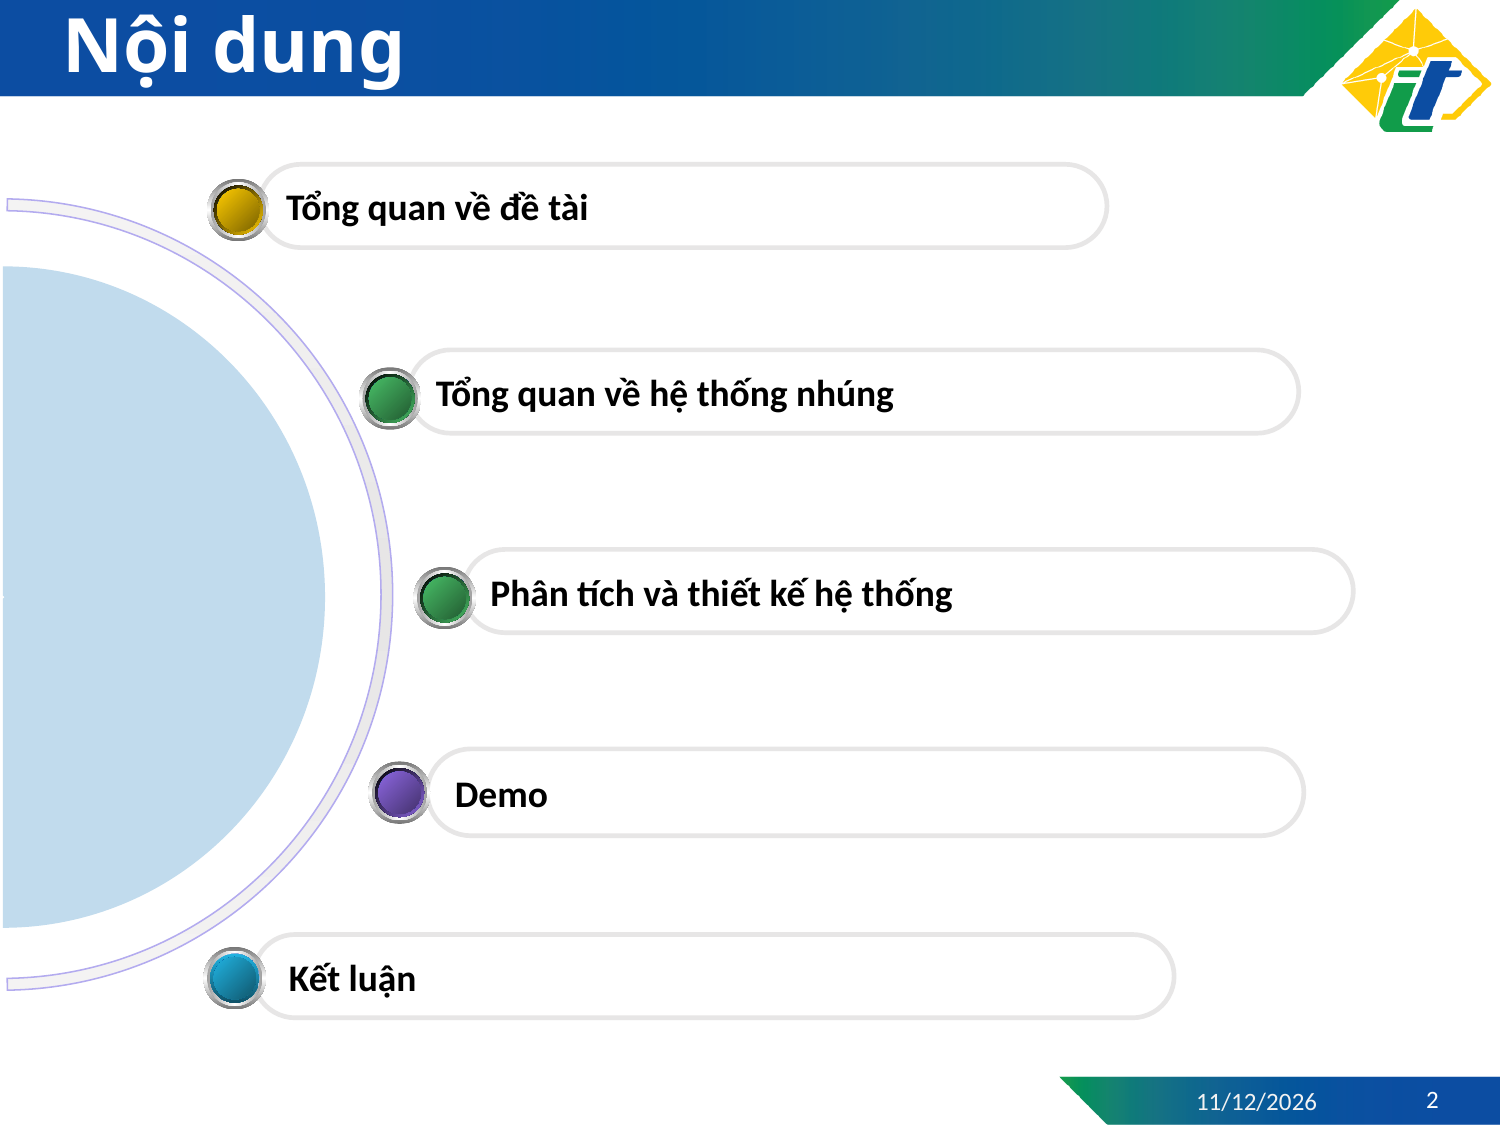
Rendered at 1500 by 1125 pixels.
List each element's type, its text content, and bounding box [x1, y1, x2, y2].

text_box Kết luận [266, 934, 1175, 1018]
text_box Demo [431, 748, 1304, 836]
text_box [368, 761, 431, 824]
text_box [7, 198, 393, 991]
slide_number 2 [1338, 1074, 1454, 1124]
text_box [206, 178, 270, 242]
title Nội dung [47, 0, 1304, 97]
text_box Phân tích và thiết kế hệ thống [471, 549, 1354, 633]
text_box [358, 367, 422, 430]
text_box Tổng quan về đề tài [269, 164, 1107, 248]
text_box Tổng quan về hệ thống nhúng [416, 349, 1299, 434]
text_box [2, 266, 326, 928]
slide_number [1175, 1075, 1339, 1125]
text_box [203, 946, 266, 1010]
picture [0, 0, 1500, 1125]
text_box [413, 566, 476, 630]
